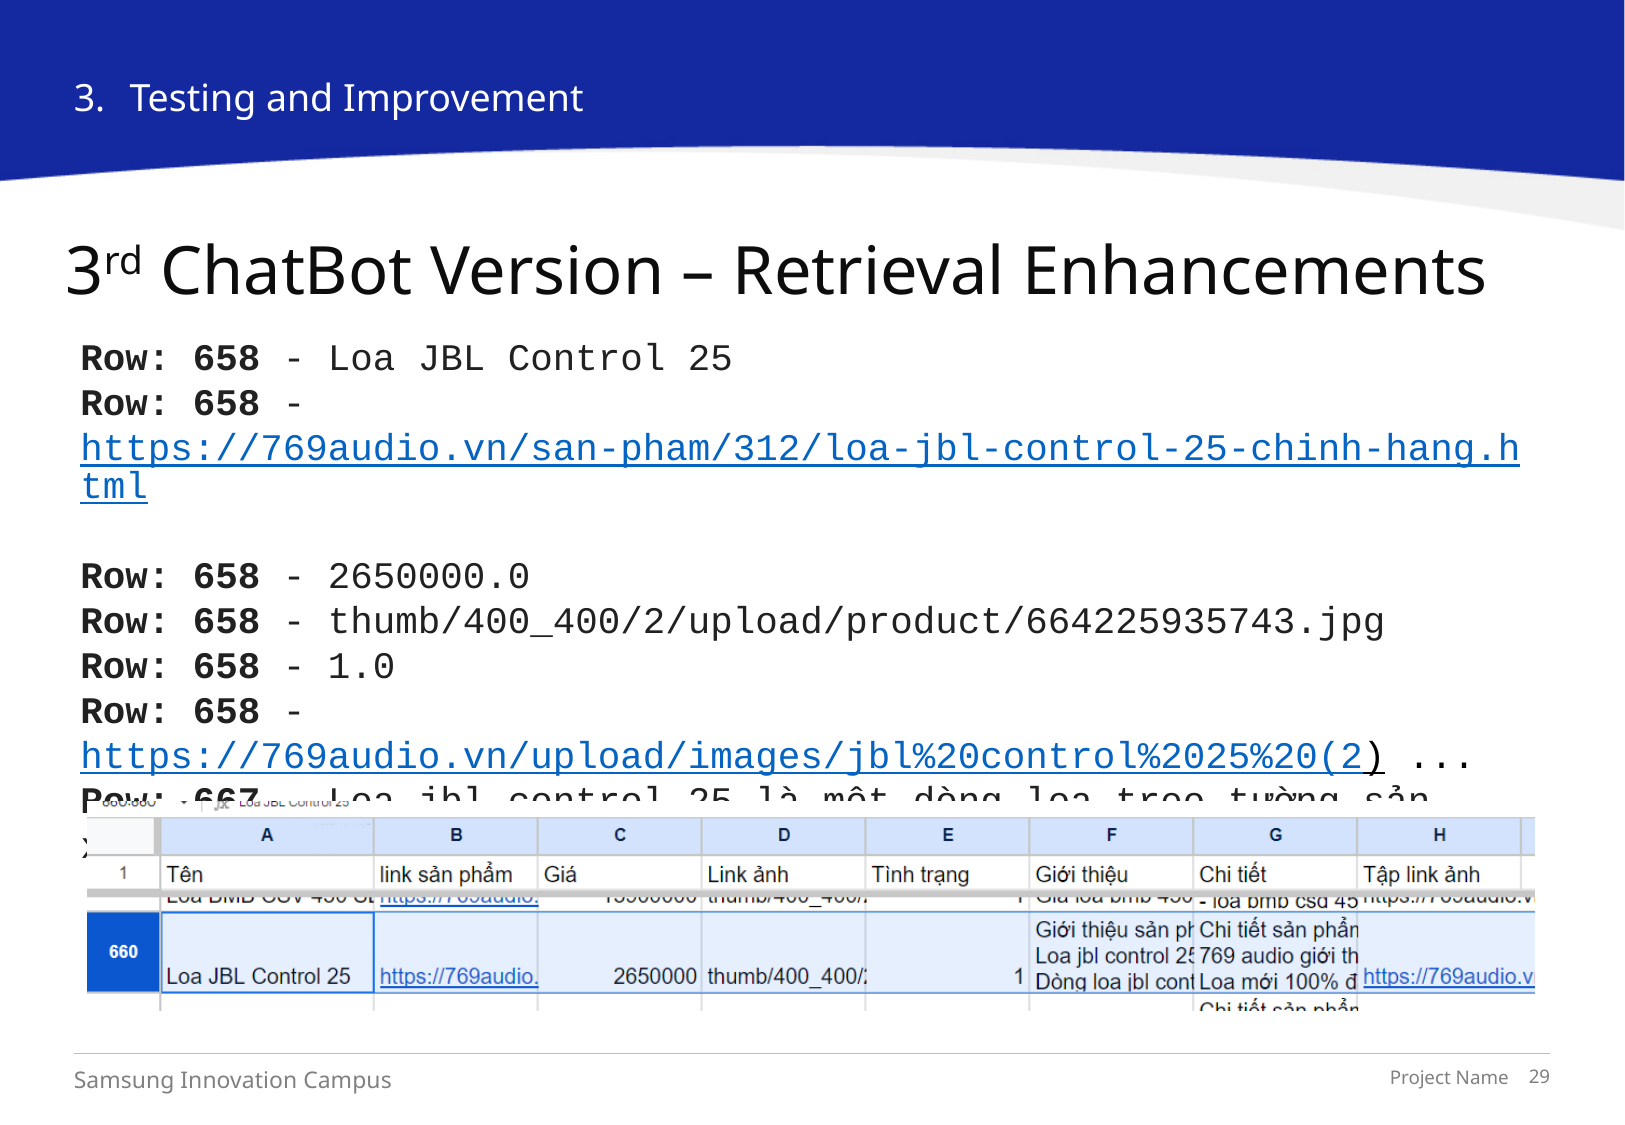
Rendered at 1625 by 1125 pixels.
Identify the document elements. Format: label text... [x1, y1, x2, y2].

picture [0, 0, 1625, 1125]
text_box Row: 658 - Loa JBL Control 25 Row: 658 - https://769audio.vn/san-pham/312/loa-jbl-control-25-chinh-hang.html Row: 658 - 2650000.0 Row: 658 - thumb/400_400/2/upload/product/664225935743.jpg Row: 658 - 1.0 Row: 658 - https://769audio.vn/upload/images/jbl%20control%2025%20(2) ... Row: 667 - Loa jbl control 25 là một dòng loa treo tường sản xuất bởi hãng jbl... [65, 325, 1557, 836]
list Testing and Improvement [129, 73, 1252, 165]
title 3rd ChatBot Version – Retrieval Enhancements [65, 227, 1585, 309]
list 3. [73, 73, 127, 120]
